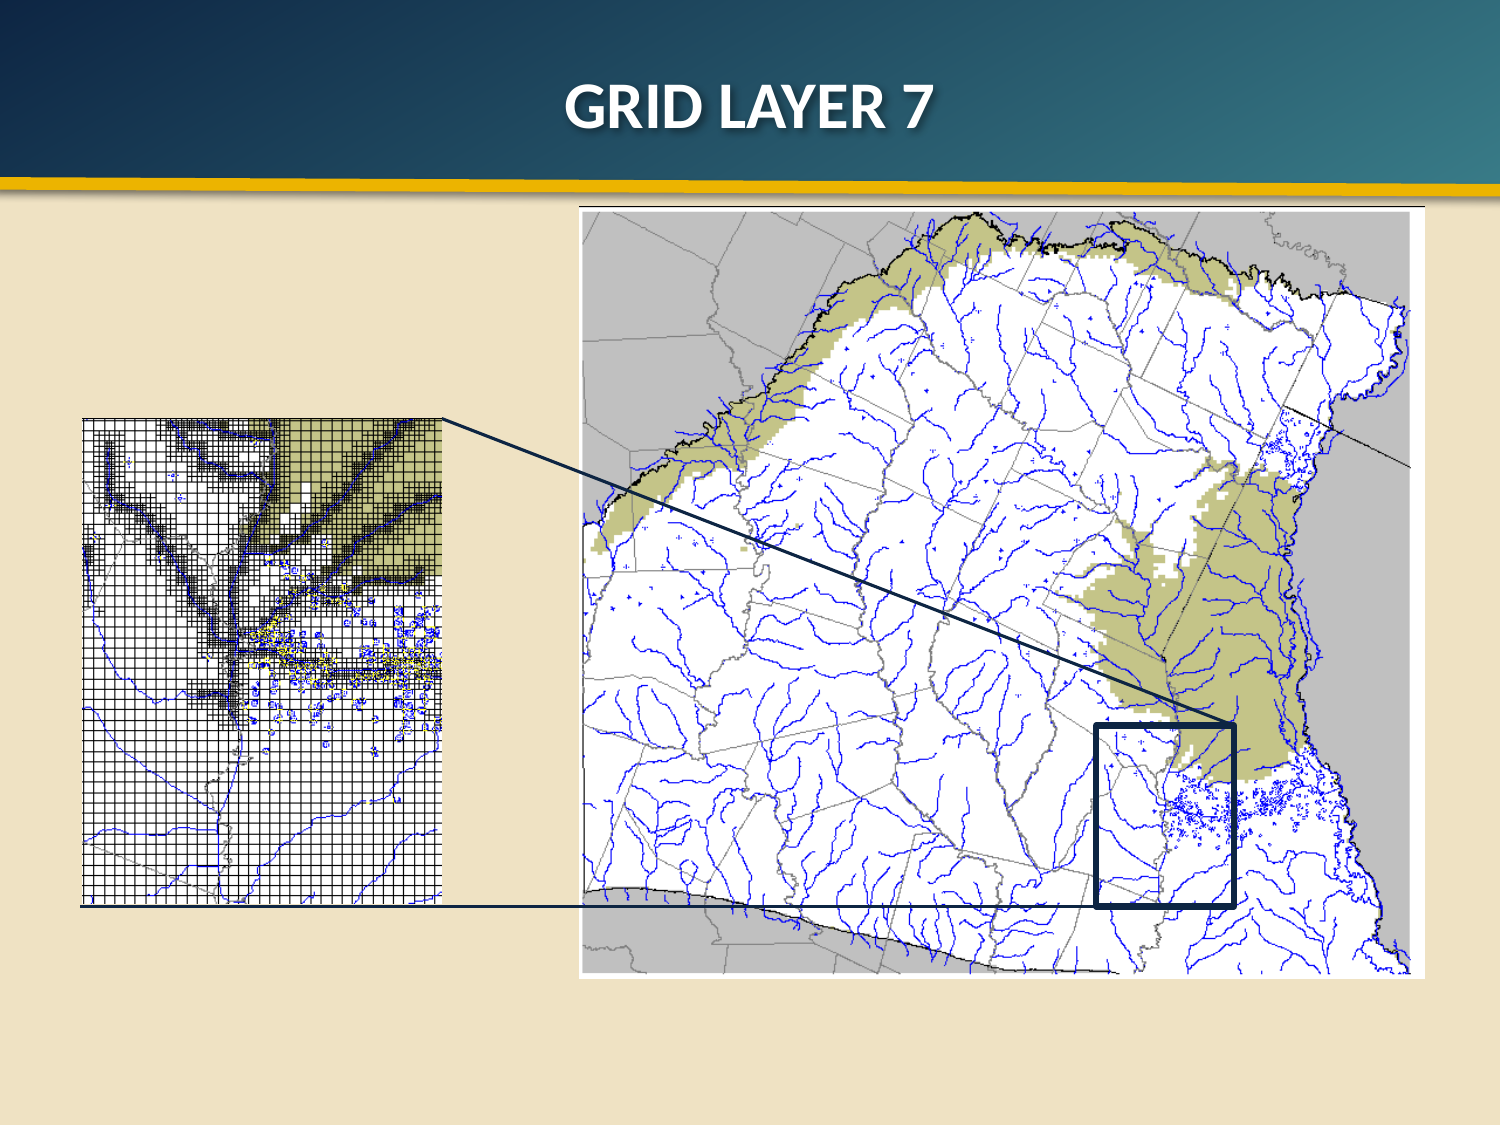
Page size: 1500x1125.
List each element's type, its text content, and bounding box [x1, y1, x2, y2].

title Grid Layer 7 [103, 54, 1397, 151]
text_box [80, 206, 1425, 979]
